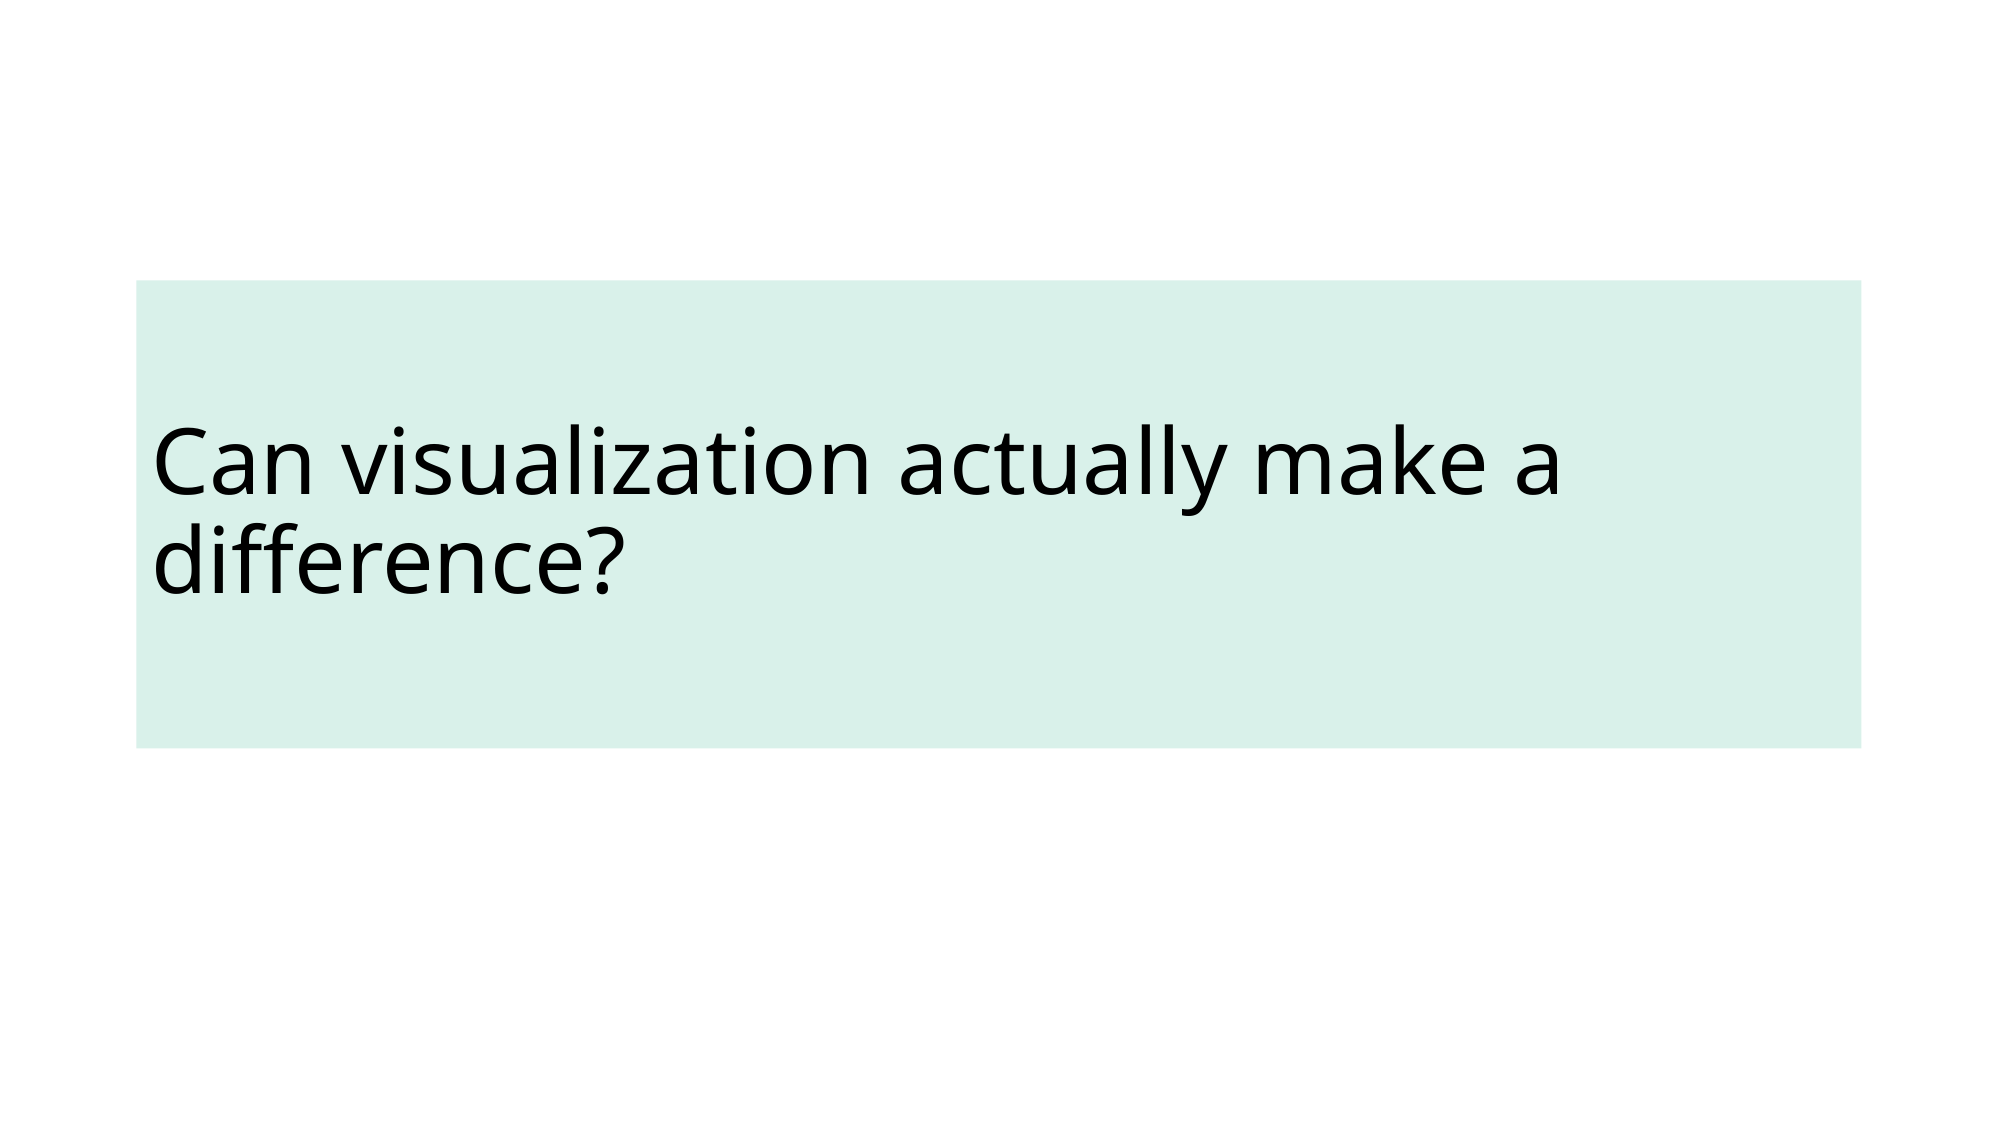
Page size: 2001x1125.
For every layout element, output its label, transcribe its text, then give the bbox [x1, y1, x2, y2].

title Can visualization actually make a difference? [136, 280, 1862, 749]
